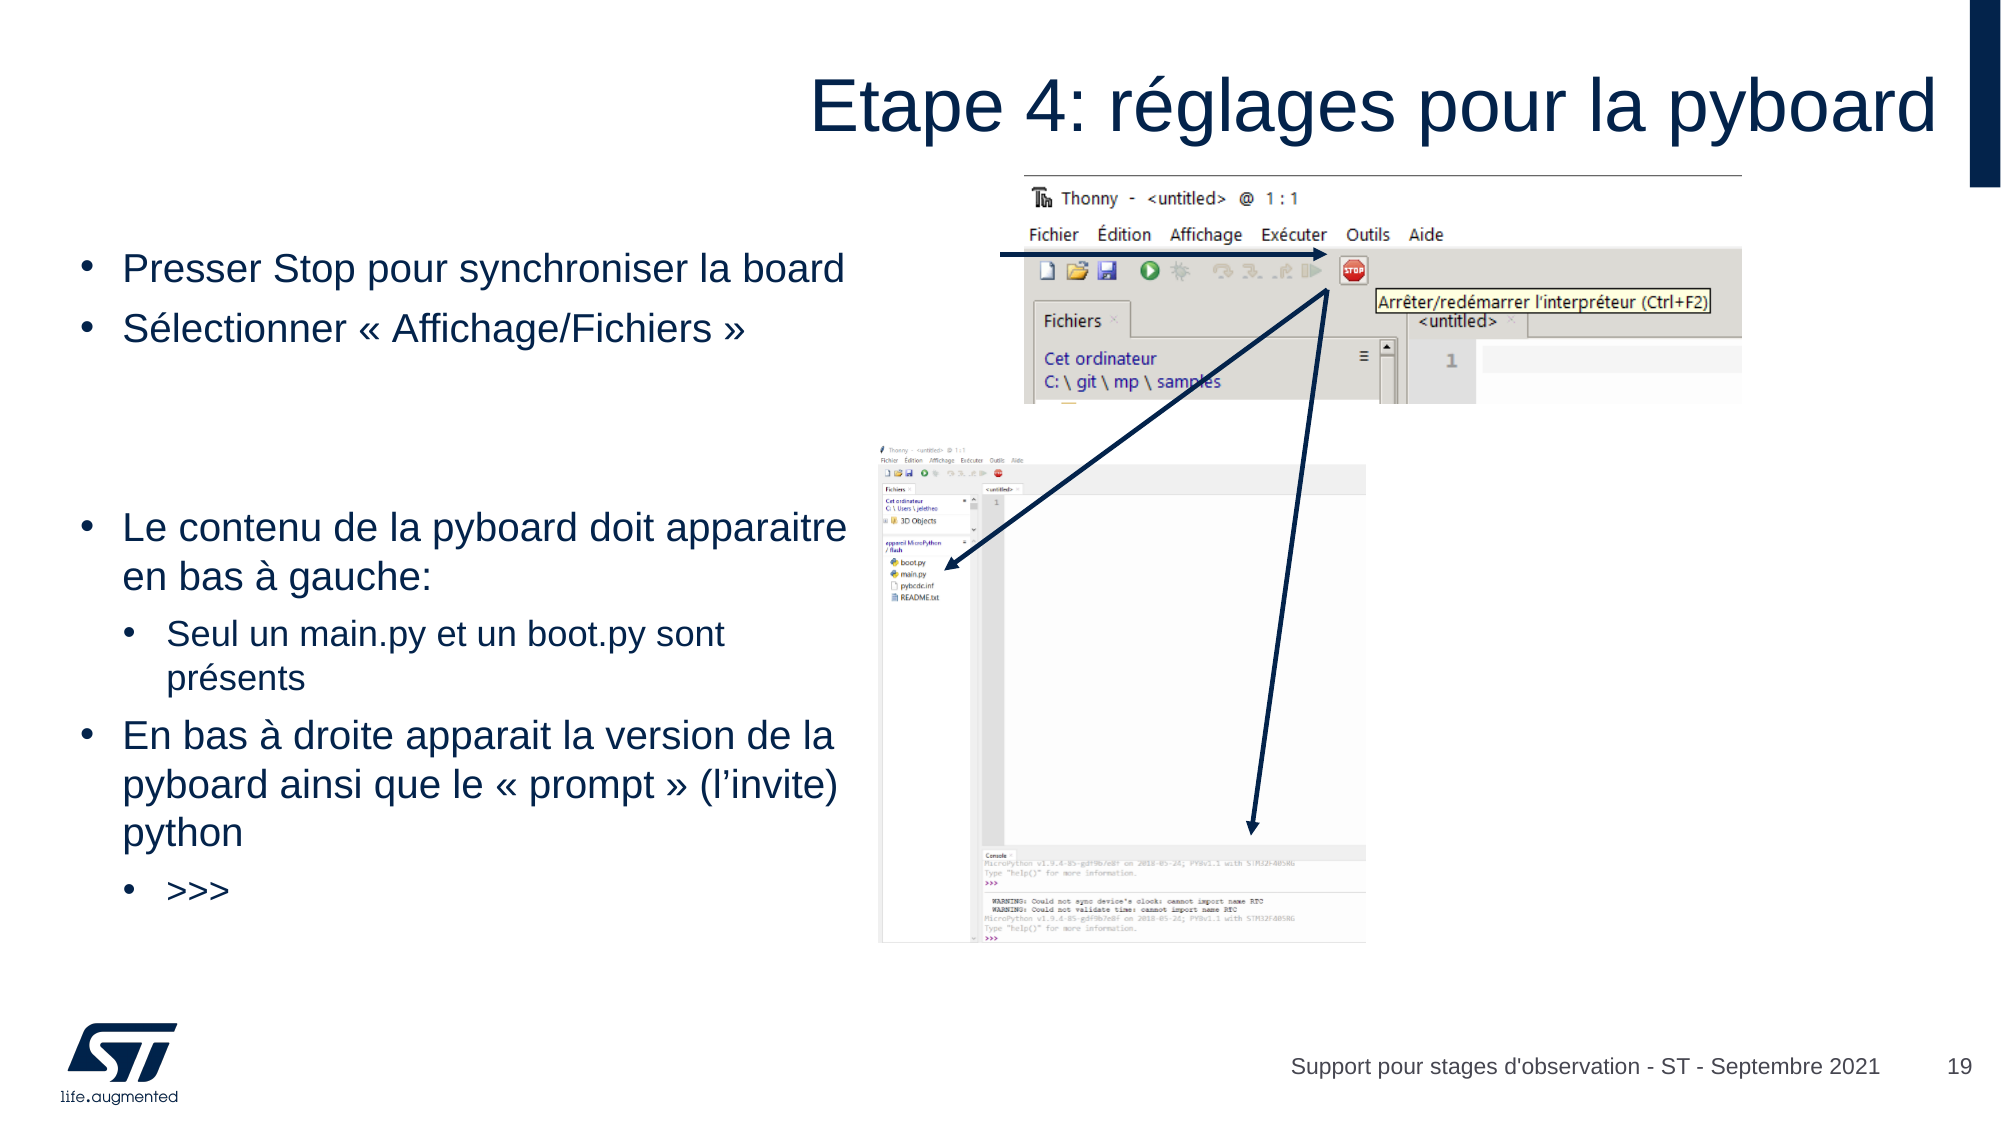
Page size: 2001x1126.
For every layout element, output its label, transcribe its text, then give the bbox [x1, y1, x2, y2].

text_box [944, 289, 1328, 571]
picture [1023, 175, 1742, 404]
title Etape 4: réglages pour la pyboard [49, 0, 1955, 215]
list Presser Stop pour synchroniser la board Sélectionner « Affichage/Fichiers » Le contenu de la pyboard doit apparaitre en bas à gauche: Seul un main.py et un boot.py sont présents En bas à droite apparait la version de la pyboard ainsi que le « prompt » (l’invite) python >>> [22, 234, 869, 949]
footer Support pour stages d'observation - ST - Septembre 2021 [996, 1038, 1896, 1087]
picture [878, 445, 1366, 943]
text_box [1250, 571, 1328, 836]
slide_number 19 [1905, 1038, 1973, 1087]
picture [37, 999, 201, 1126]
